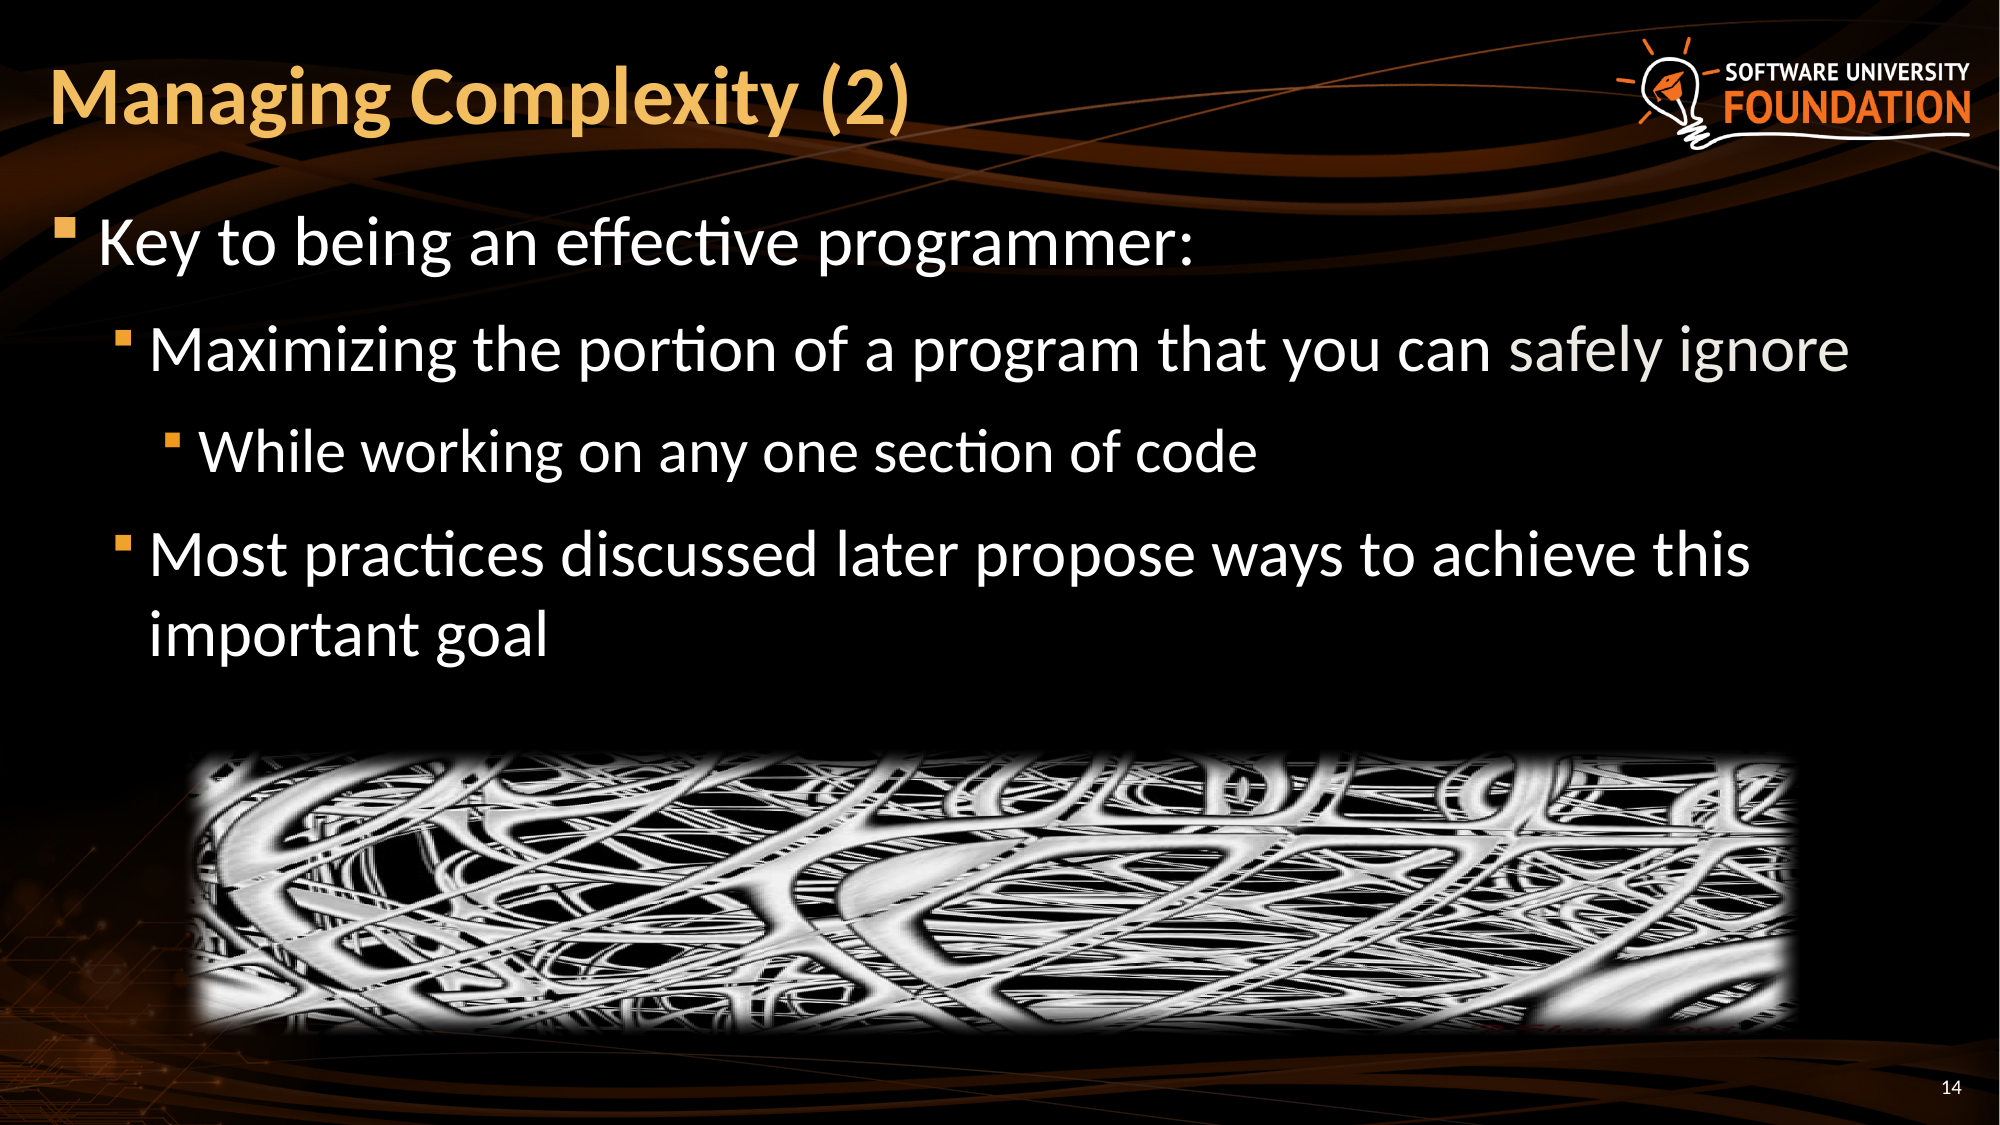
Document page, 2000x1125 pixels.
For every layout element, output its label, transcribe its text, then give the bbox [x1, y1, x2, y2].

picture [0, 0, 2000, 1125]
list Key to being an effective programmer: Maximizing the portion of a program that you can safely ignore While working on any one section of code Most practices discussed later propose ways to achieve this important goal [31, 188, 1968, 1103]
title Managing Complexity (2) [30, 6, 1602, 189]
